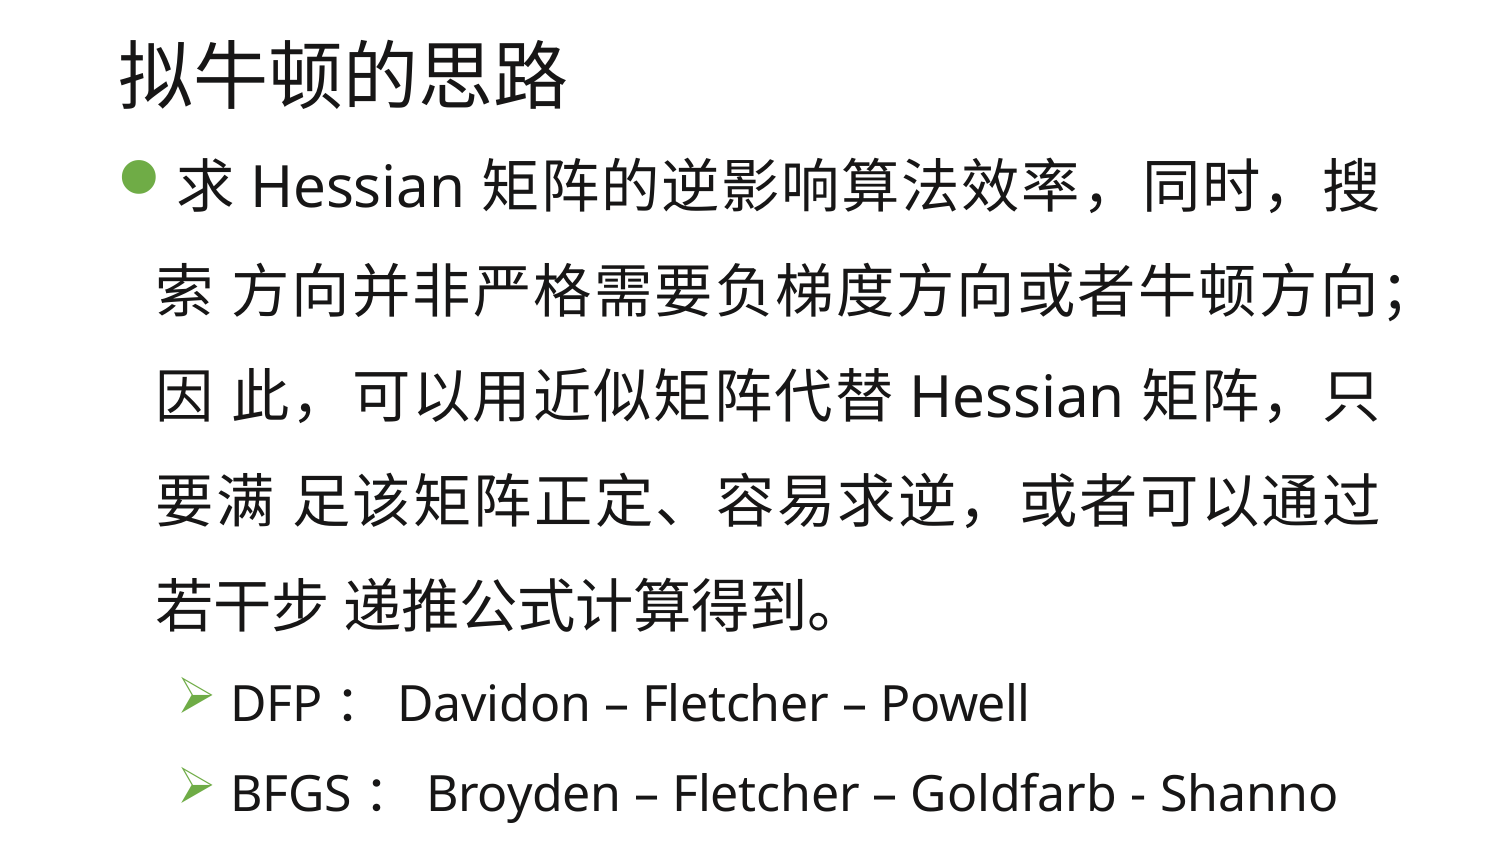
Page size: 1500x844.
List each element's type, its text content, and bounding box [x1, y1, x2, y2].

title 拟牛顿的思路 [116, 26, 571, 112]
text_box 求Hessian矩阵的逆影响算法效率，同时，搜索 方向并非严格需要负梯度方向或者牛顿方向；因 此，可以用近似矩阵代替Hessian矩阵，只要满 足该矩阵正定、容易求逆，或者可以通过若干步 递推公式计算得到。 DFP：Davidon – Fletcher – Powell BFGS：Broyden – Fletcher – Goldfarb - Shanno [115, 112, 1382, 822]
